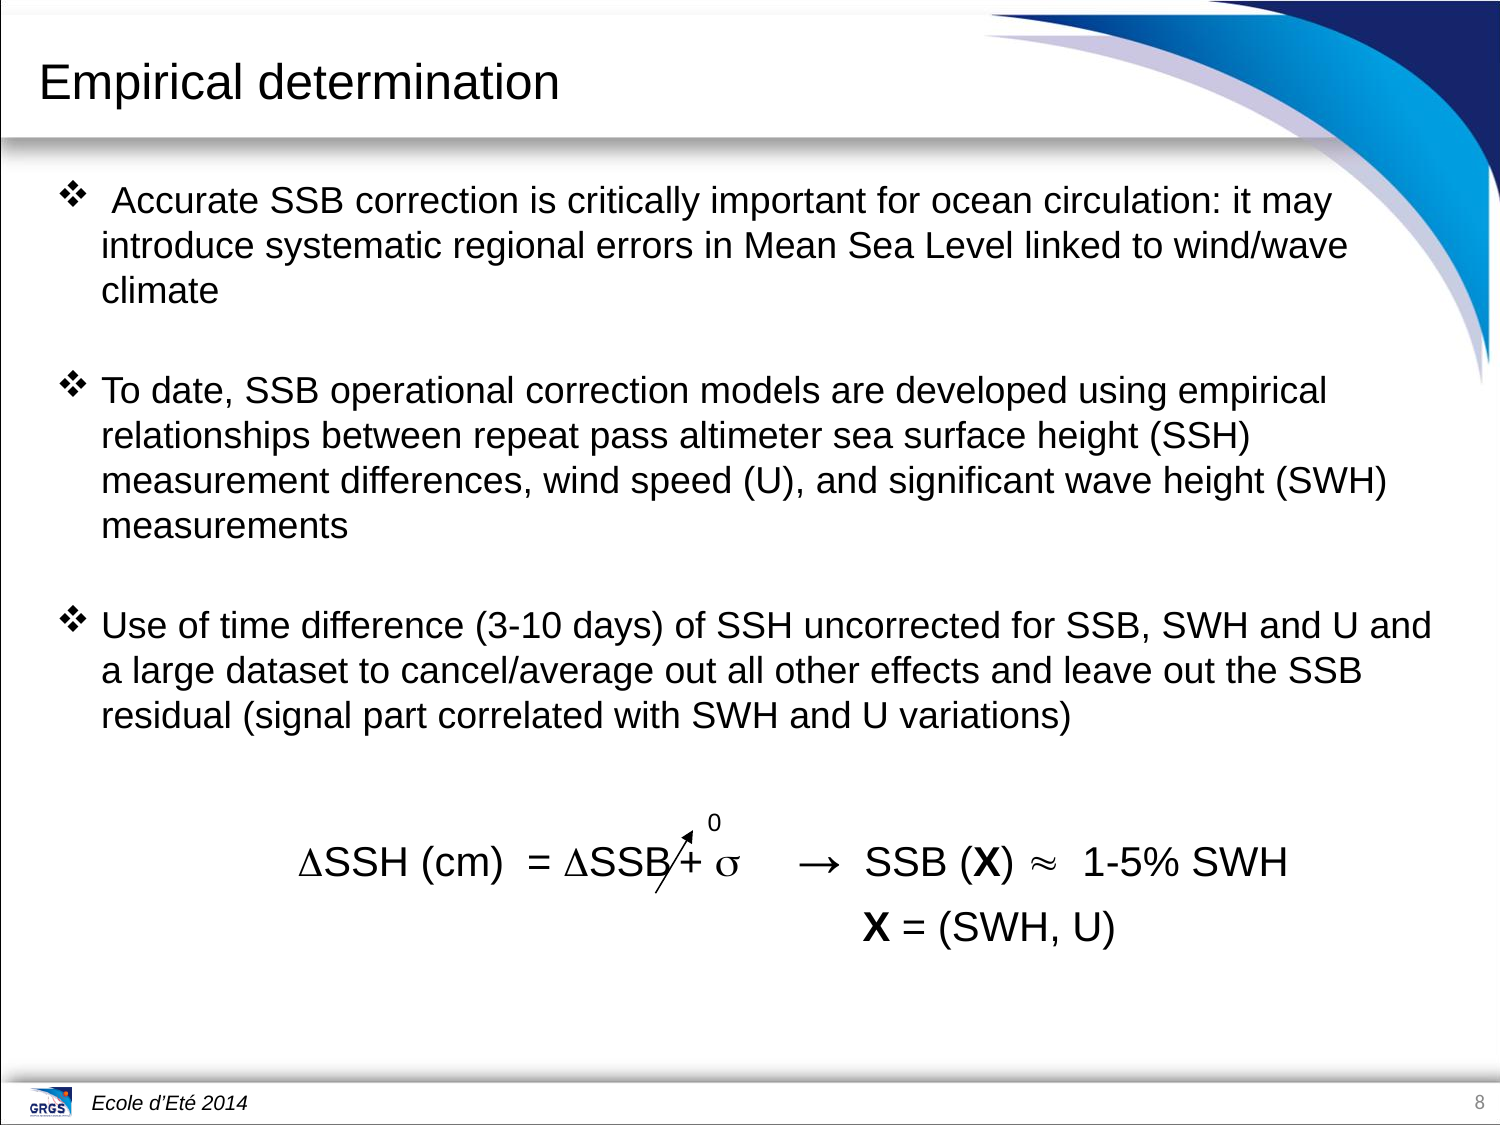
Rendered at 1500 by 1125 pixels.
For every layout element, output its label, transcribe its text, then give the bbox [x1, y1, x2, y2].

list SSH (cm) = DSSB +  → SSB (X)  1-5% SWH X = (SWH, U) [76, 680, 1391, 1000]
slide_number 8 [1149, 1078, 1500, 1125]
picture [0, 0, 1500, 1125]
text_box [655, 798, 744, 894]
text_box Accurate SSB correction is critically important for ocean circulation: it may introduce systematic regional errors in Mean Sea Level linked to wind/wave climate To date, SSB operational correction models are developed using empirical relationships between repeat pass altimeter sea surface height (SSH) measurement differences, wind speed (U), and significant wave height (SWH) measurements Use of time difference (3-10 days) of SSH uncorrected for SSB, SWH and U and a large dataset to cancel/average out all other effects and leave out the SSB residual (signal part correlated with SWH and U variations) [41, 168, 1471, 802]
text_box Empirical determination [23, 42, 576, 118]
